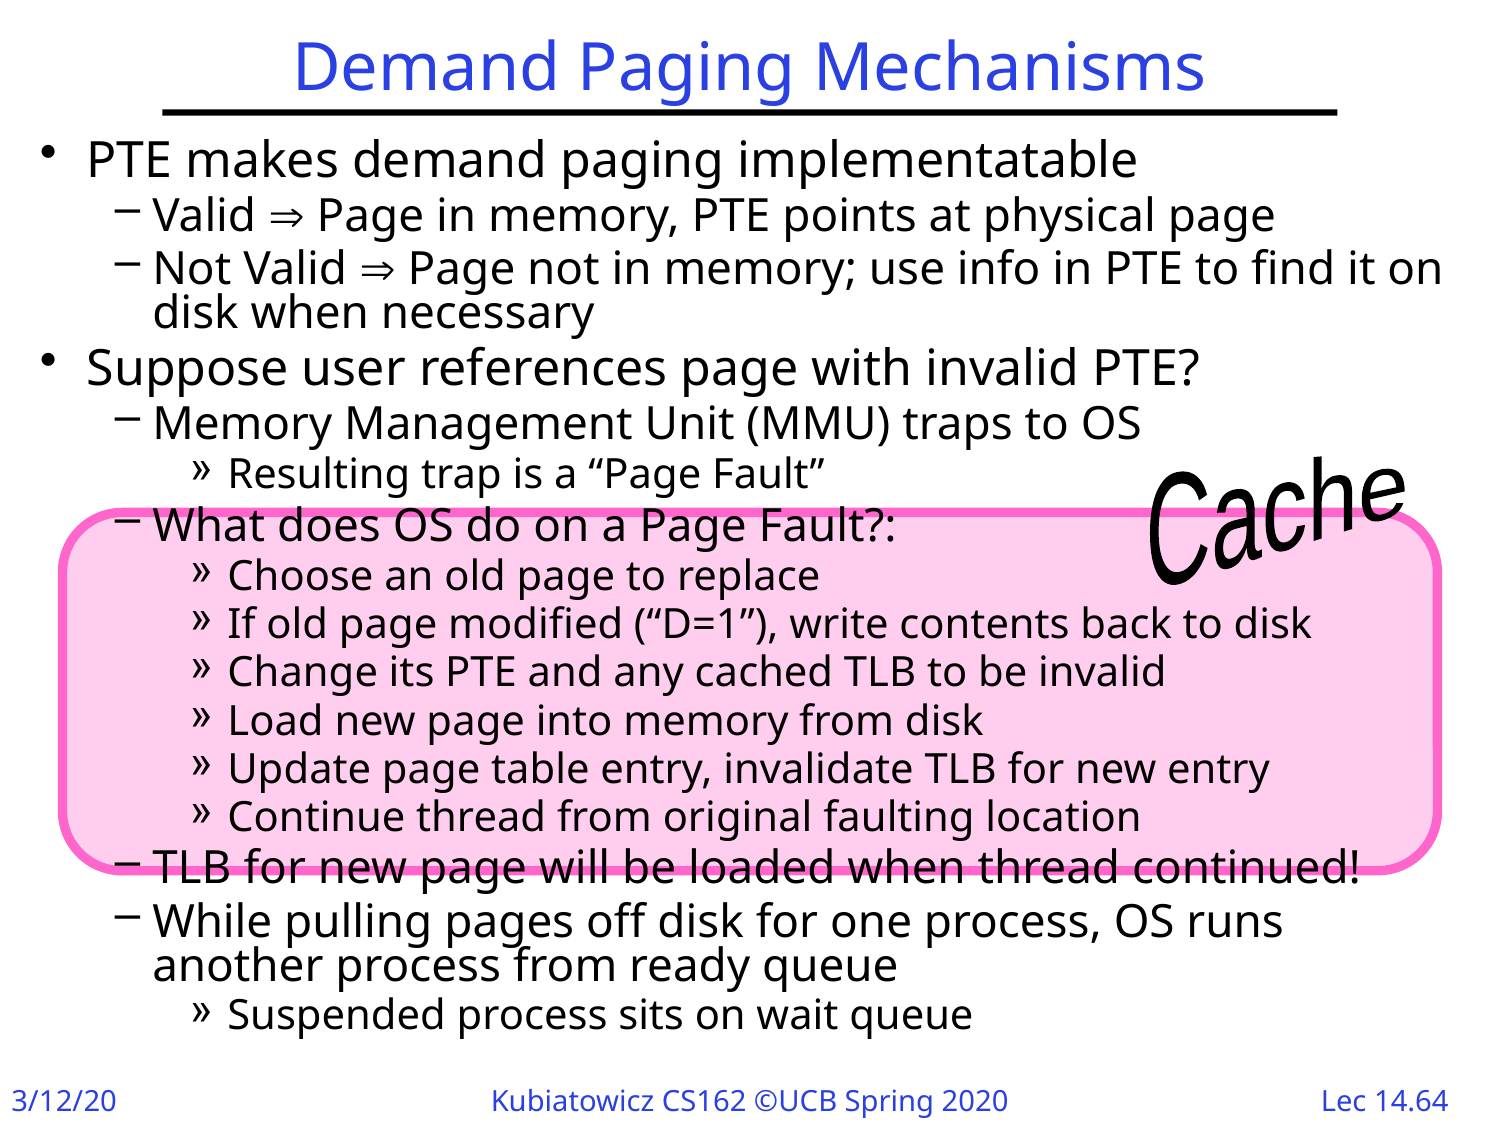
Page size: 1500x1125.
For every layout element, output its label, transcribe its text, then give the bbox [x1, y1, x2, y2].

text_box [62, 449, 1438, 871]
list PTE makes demand paging implementatable Valid  Page in memory, PTE points at physical page Not Valid  Page not in memory; use info in PTE to find it on disk when necessary Suppose user references page with invalid PTE? Memory Management Unit (MMU) traps to OS Resulting trap is a “Page Fault” What does OS do on a Page Fault?: Choose an old page to replace If old page modified (“D=1”), write contents back to disk Change its PTE and any cached TLB to be invalid Load new page into memory from disk Update page table entry, invalidate TLB for new entry Continue thread from original faulting location TLB for new page will be loaded when thread continued! While pulling pages off disk for one process, OS runs another process from ready queue Suspended process sits on wait queue [24, 132, 1475, 1125]
title Demand Paging Mechanisms [162, 24, 1338, 113]
